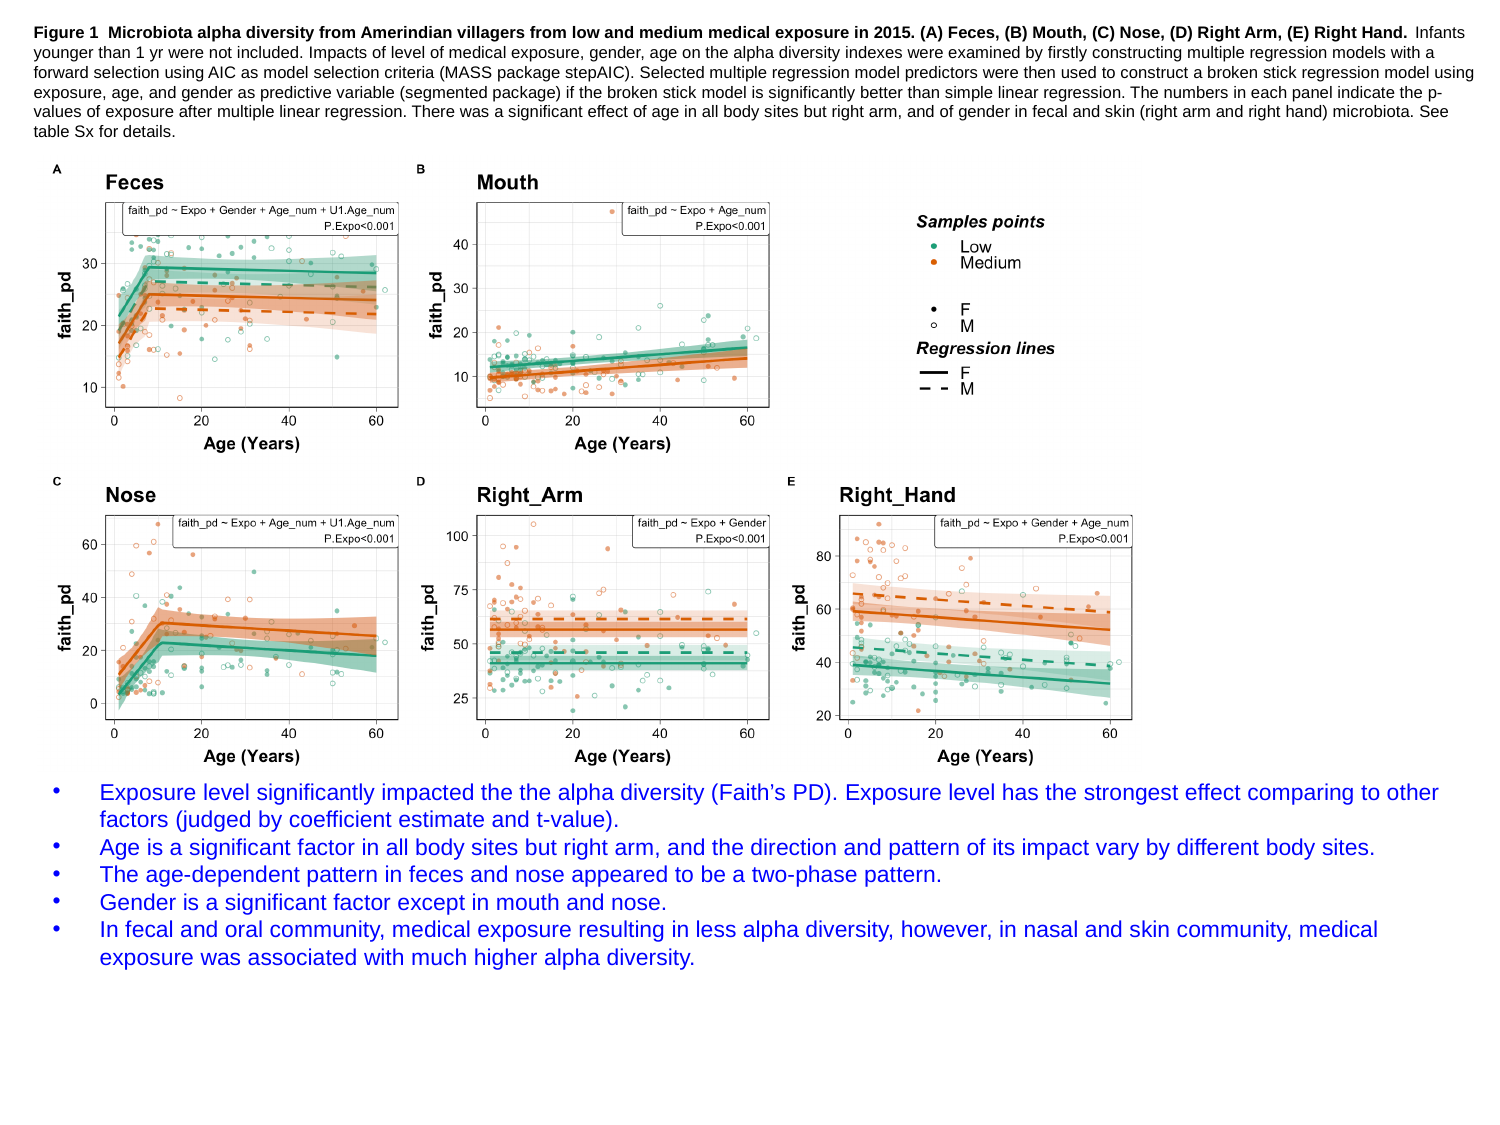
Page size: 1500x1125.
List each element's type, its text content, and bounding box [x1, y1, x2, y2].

text_box Exposure level significantly impacted the the alpha diversity (Faith’s PD). Exposure level has the strongest effect comparing to other factors (judged by coefficient estimate and t-value). Age is a significant factor in all body sites but right arm, and the direction and pattern of its impact vary by different body sites. The age-dependent pattern in feces and nose appeared to be a two-phase pattern. Gender is a significant factor except in mouth and nose. In fecal and oral community, medical exposure resulting in less alpha diversity, however, in nasal and skin community, medical exposure was associated with much higher alpha diversity. [37, 770, 1463, 977]
text_box Figure 1 Microbiota alpha diversity from Amerindian villagers from low and medium medical exposure in 2015. (A) Feces, (B) Mouth, (C) Nose, (D) Right Arm, (E) Right Hand. Infants younger than 1 yr were not included. Impacts of level of medical exposure, gender, age on the alpha diversity indexes were examined by firstly constructing multiple regression models with a forward selection using AIC as model selection criteria (MASS package stepAIC). Selected multiple regression model predictors were then used to construct a broken stick regression model using exposure, age, and gender as predictive variable (segmented package) if the broken stick model is significantly better than simple linear regression. The numbers in each panel indicate the p-values of exposure after multiple linear regression. There was a significant effect of age in all body sites but right arm, and of gender in fecal and skin (right arm and right hand) microbiota. See table Sx for details. [18, 14, 1500, 169]
picture [37, 155, 1142, 772]
